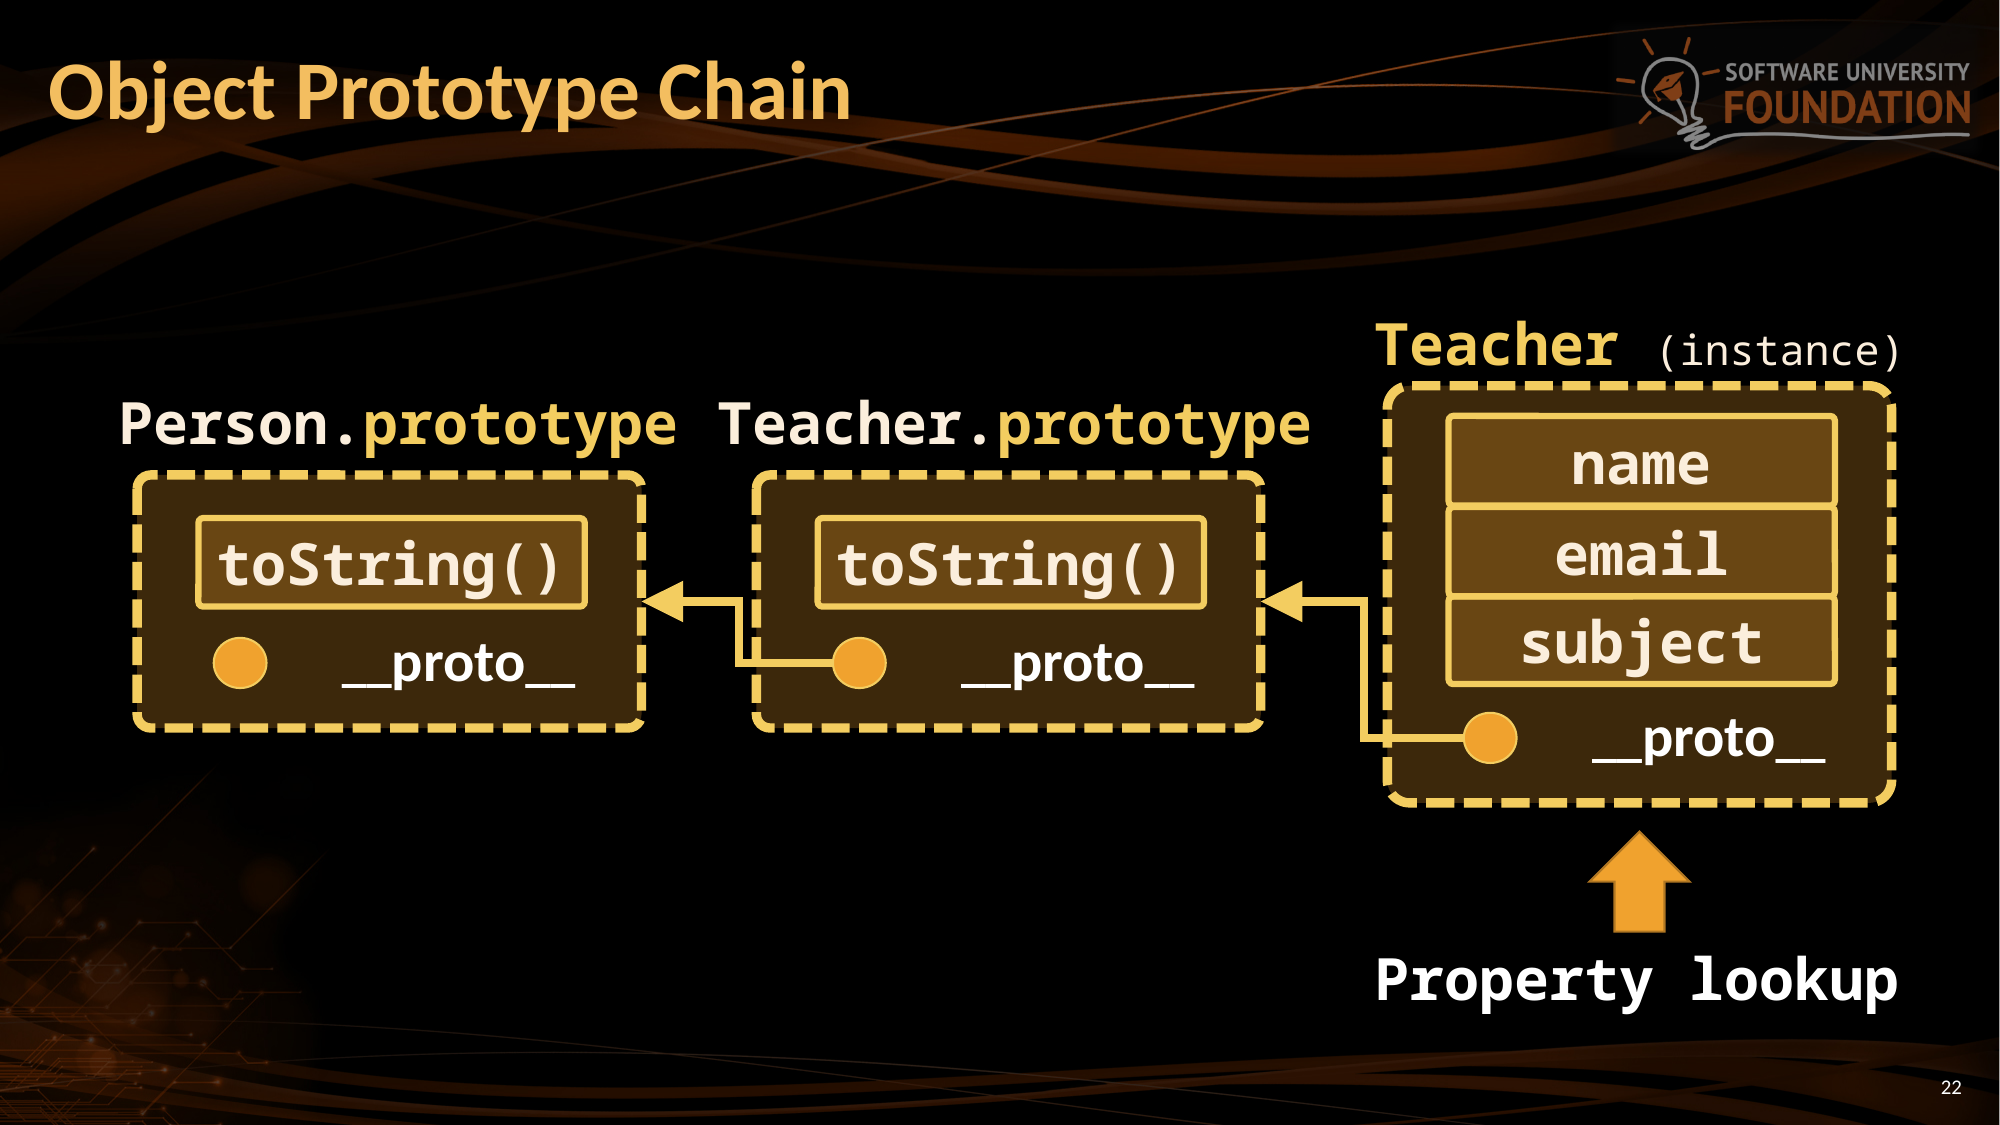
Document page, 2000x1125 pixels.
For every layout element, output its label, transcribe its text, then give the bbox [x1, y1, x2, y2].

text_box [641, 601, 833, 663]
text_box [137, 474, 642, 729]
text_box Person.prototype [103, 379, 694, 464]
title Object Prototype Chain [30, 1, 1602, 185]
text_box Teacher (instance) [1359, 299, 1920, 385]
picture [0, 0, 2000, 1125]
text_box [1618, 31, 1971, 146]
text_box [756, 474, 1261, 729]
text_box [1260, 601, 1464, 738]
text_box Teacher.prototype [702, 379, 1328, 464]
slide_number 22 [1897, 1070, 1968, 1103]
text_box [1387, 385, 1892, 803]
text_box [1379, 831, 1895, 1021]
